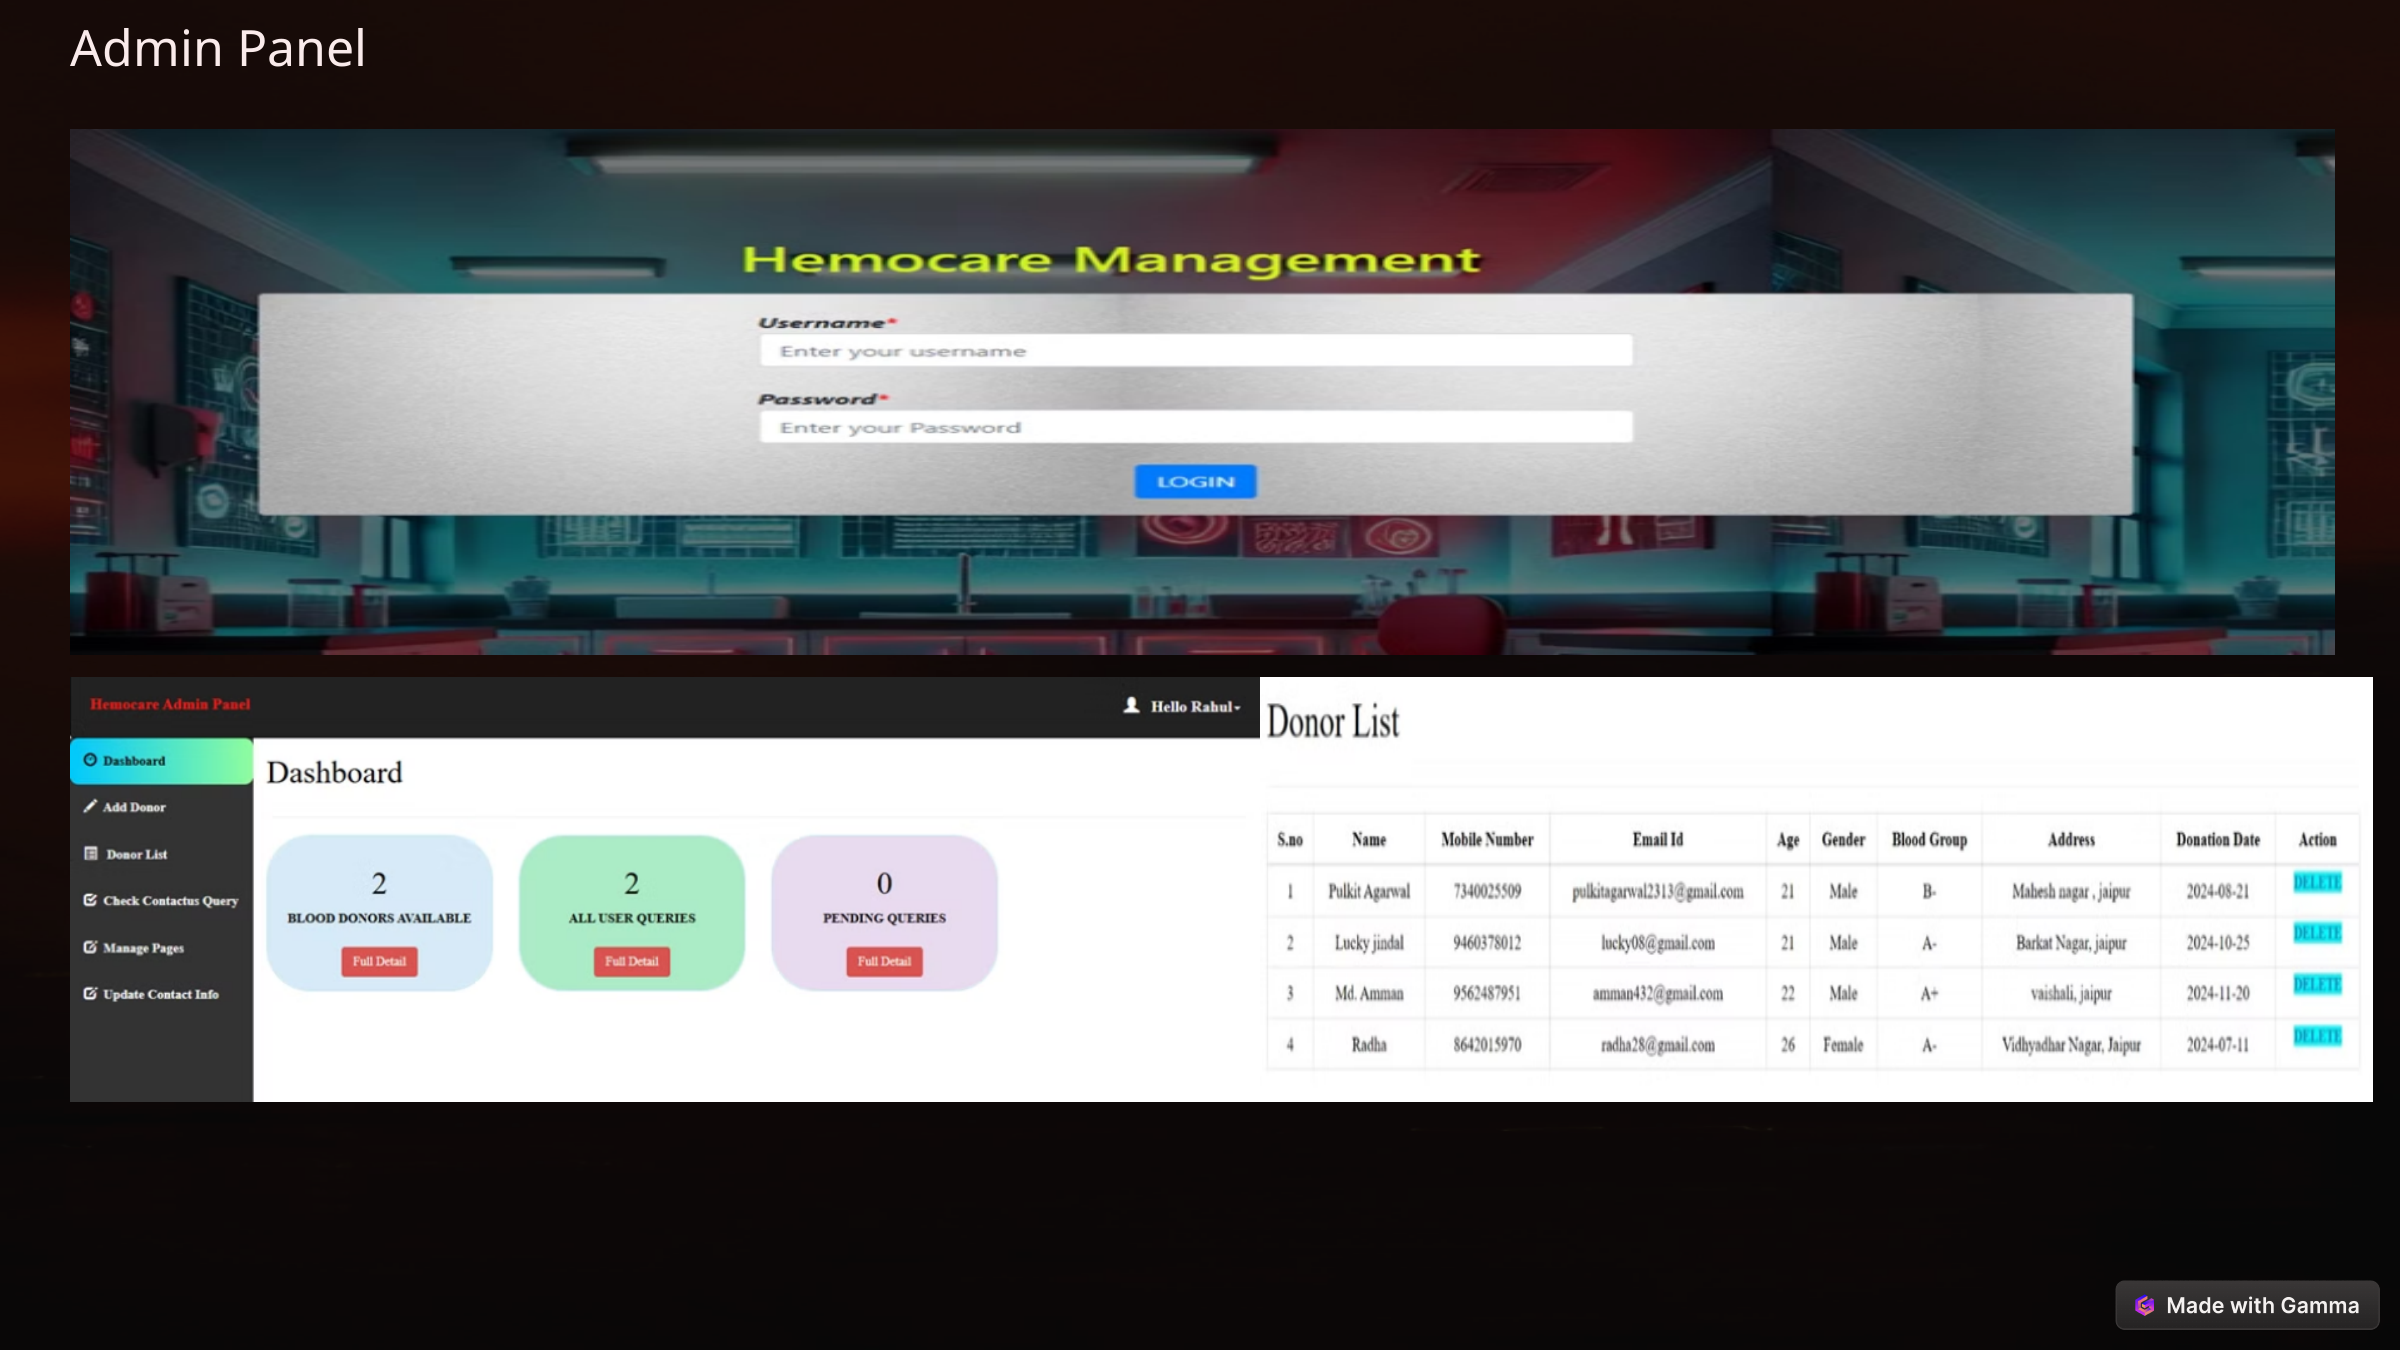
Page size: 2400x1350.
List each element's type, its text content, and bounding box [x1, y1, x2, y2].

picture [2106, 1271, 2389, 1339]
picture [70, 129, 2335, 655]
picture [70, 677, 2373, 1102]
text_box Admin Panel [70, 43, 338, 78]
